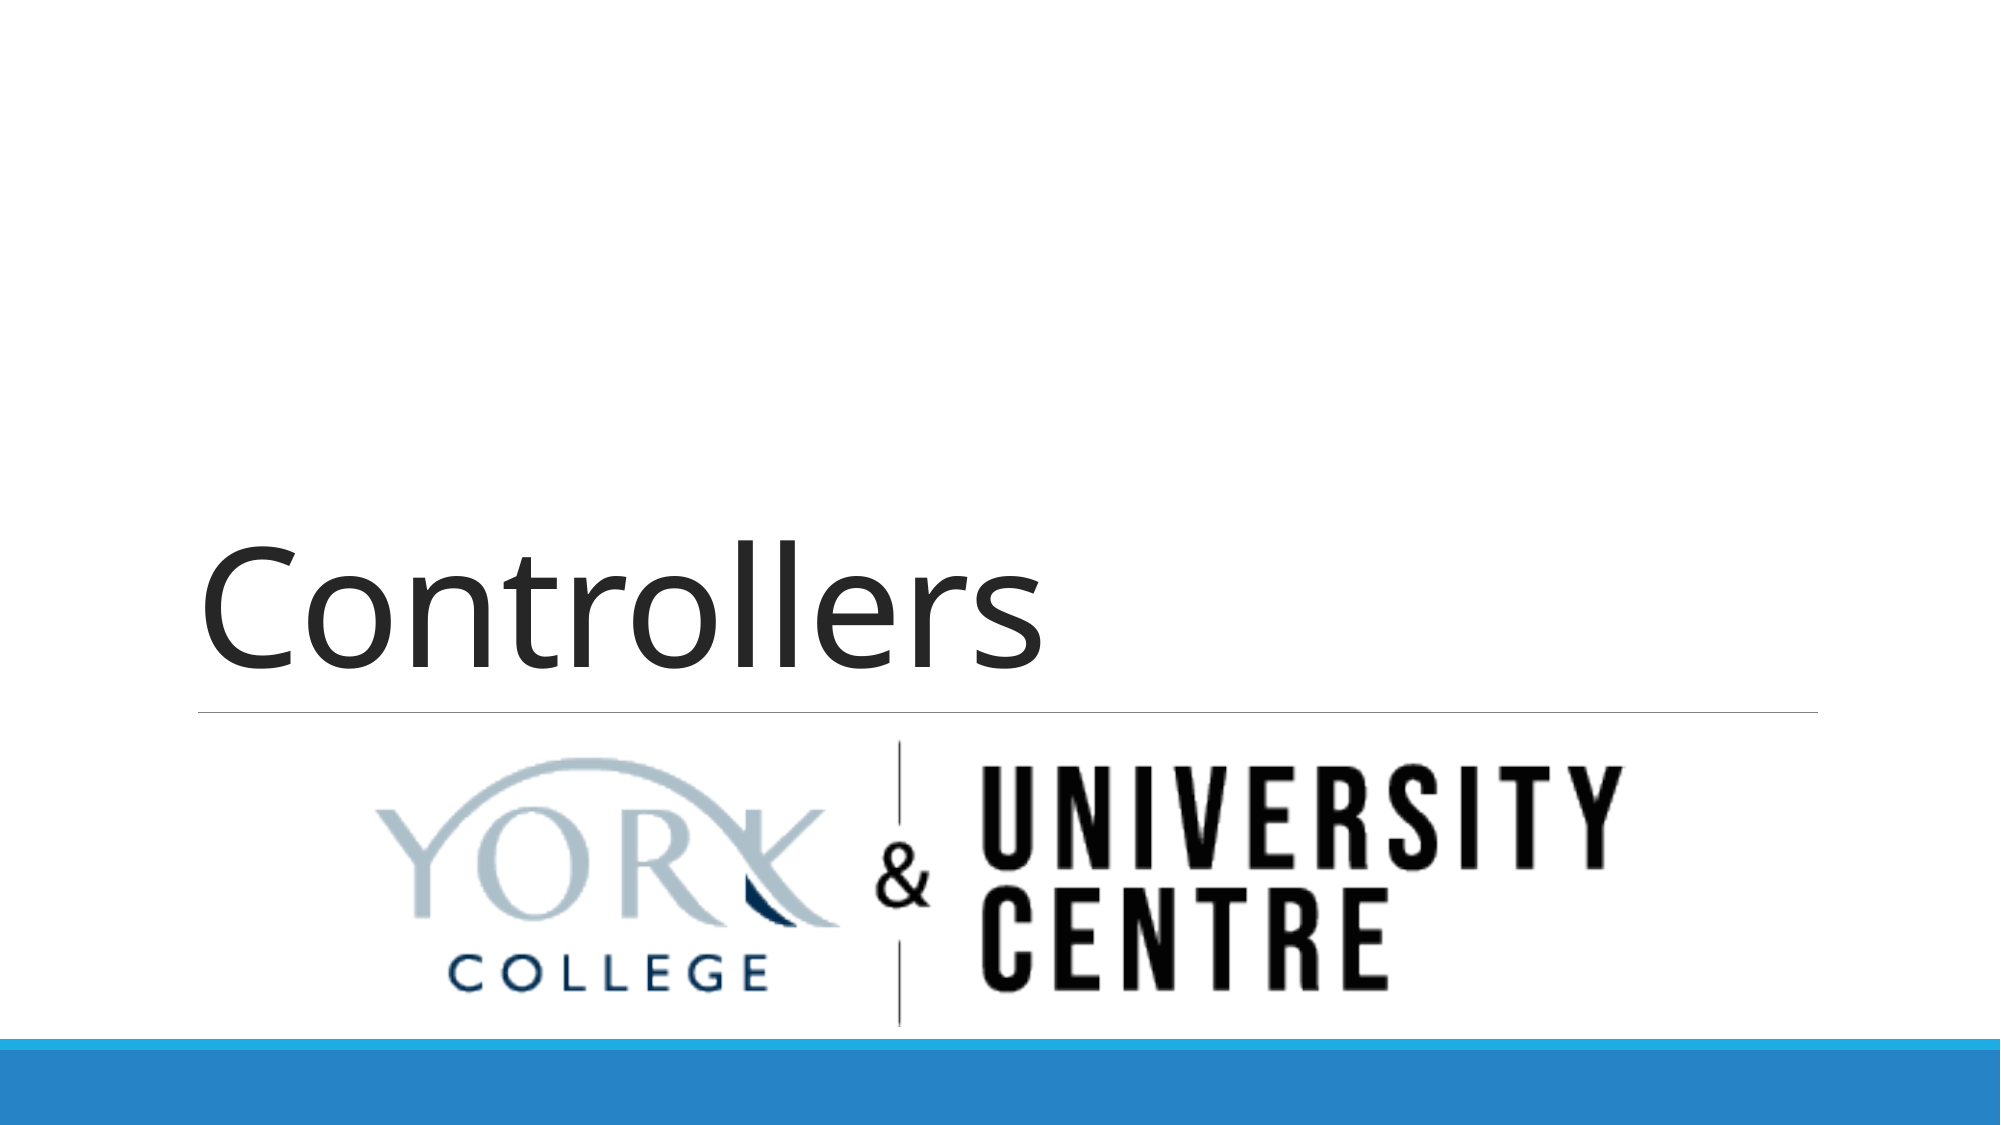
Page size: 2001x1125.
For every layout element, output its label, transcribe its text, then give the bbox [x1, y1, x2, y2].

picture [373, 708, 1627, 1028]
title Controllers [180, 124, 1830, 710]
